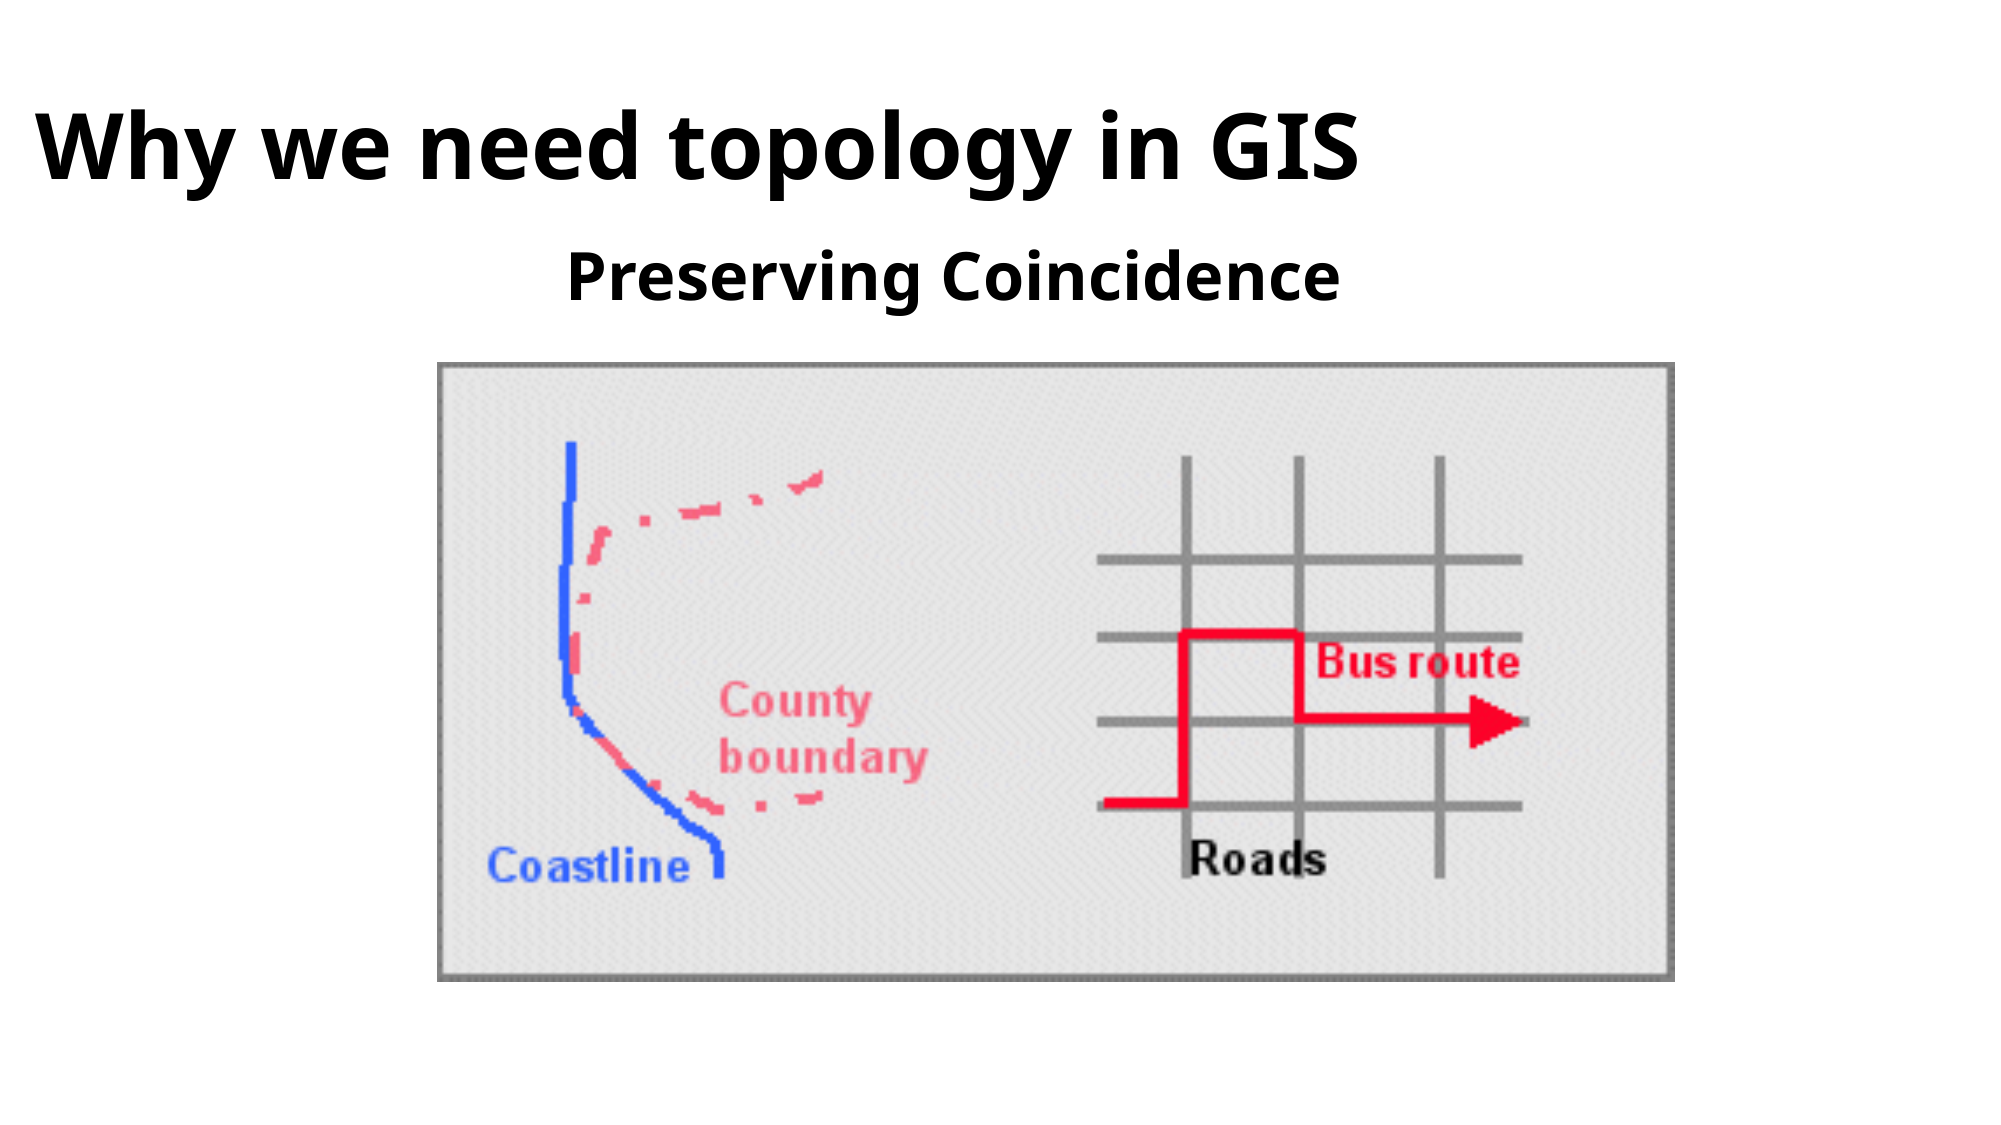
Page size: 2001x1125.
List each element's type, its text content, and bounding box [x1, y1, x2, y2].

picture [437, 362, 1675, 982]
text_box Why we need topology in GIS [20, 41, 1746, 259]
title Preserving Coincidence [91, 170, 1817, 388]
